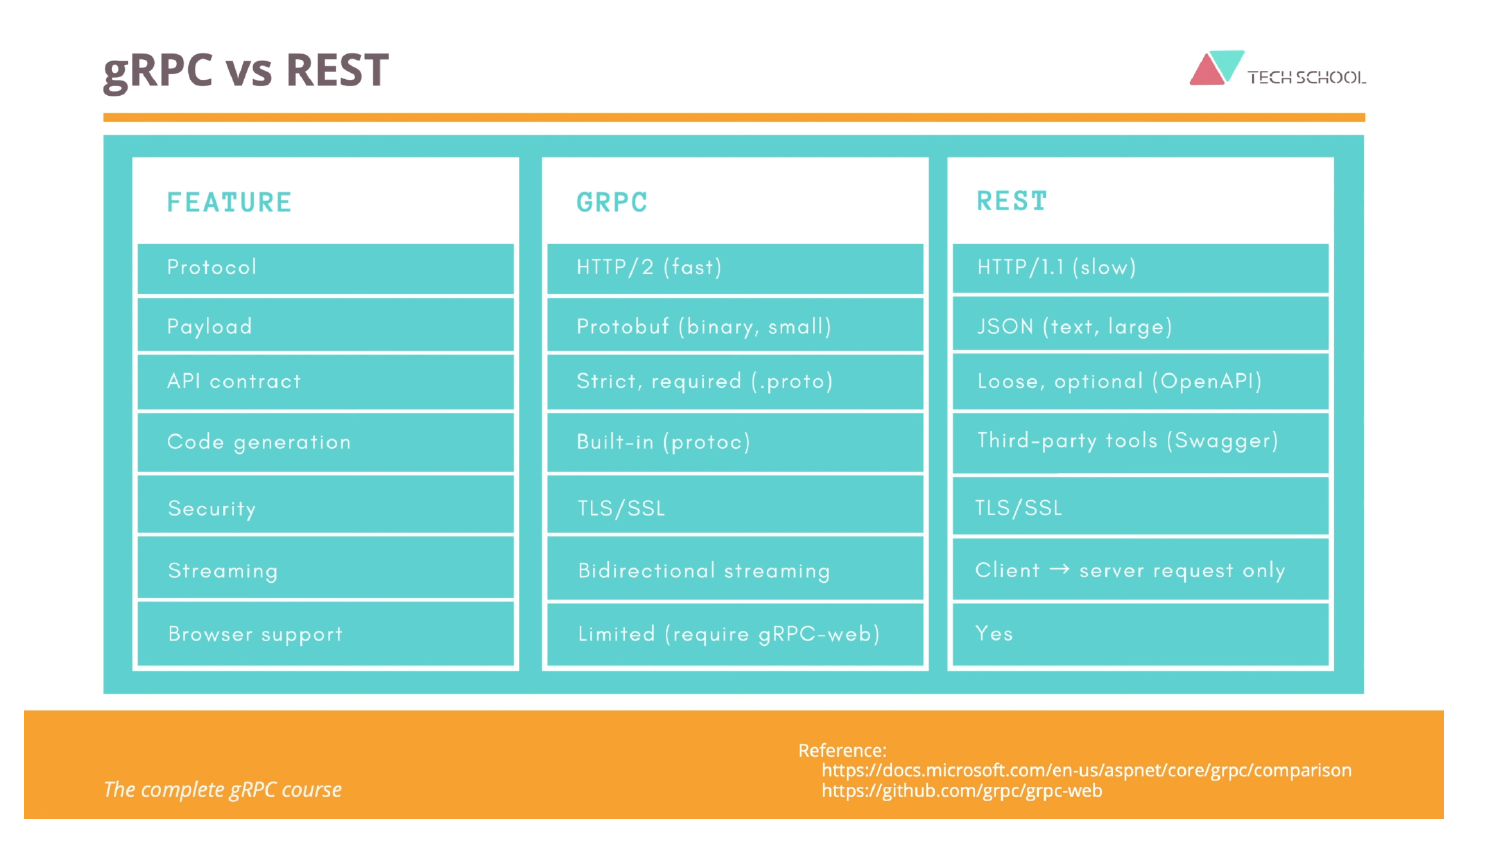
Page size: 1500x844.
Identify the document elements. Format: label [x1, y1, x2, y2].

picture [24, 24, 1444, 819]
